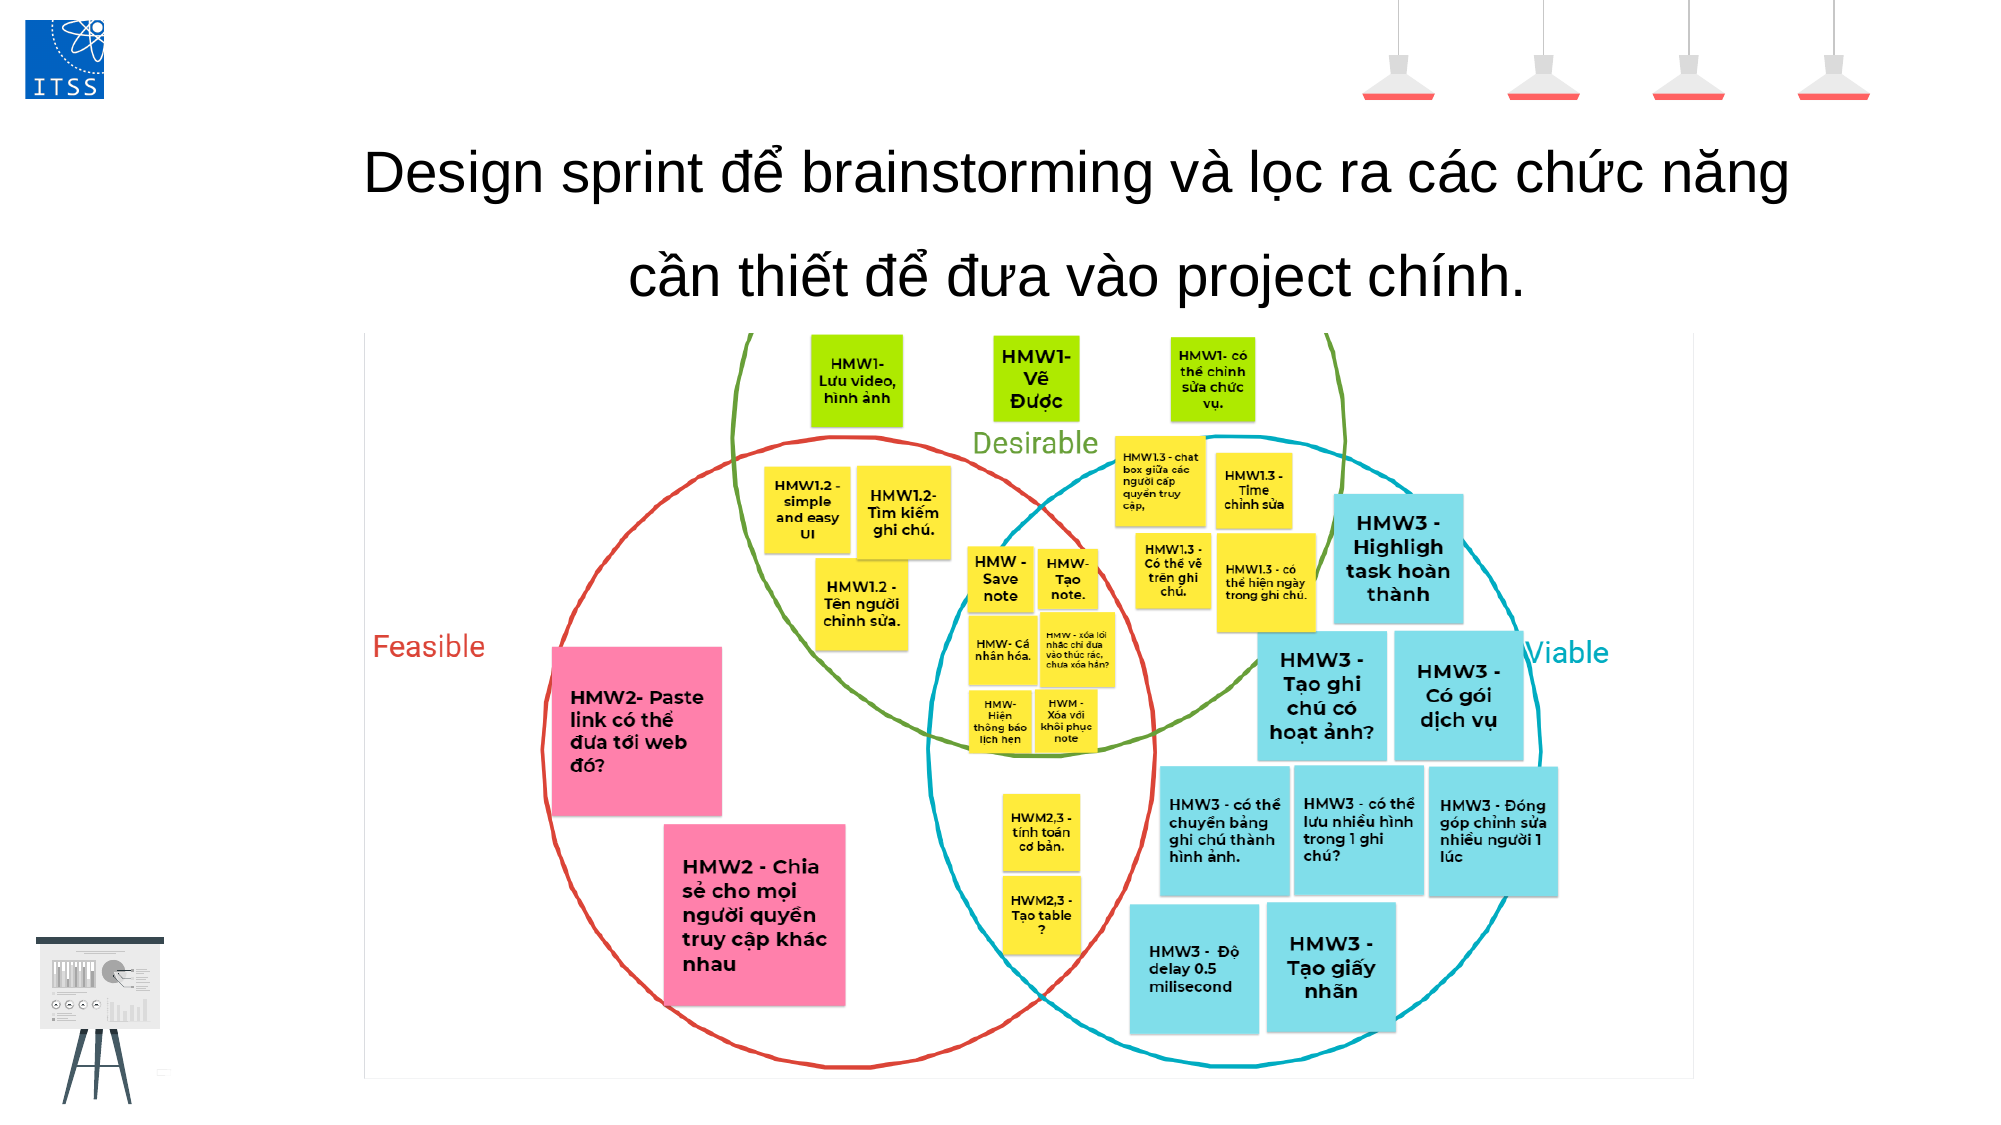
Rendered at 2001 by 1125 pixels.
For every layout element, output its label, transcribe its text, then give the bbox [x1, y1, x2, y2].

text_box Design sprint để brainstorming và lọc ra các chức năng cần thiết để đưa vào project chính. [338, 98, 1834, 309]
picture [364, 332, 1694, 1079]
picture [25, 20, 104, 99]
